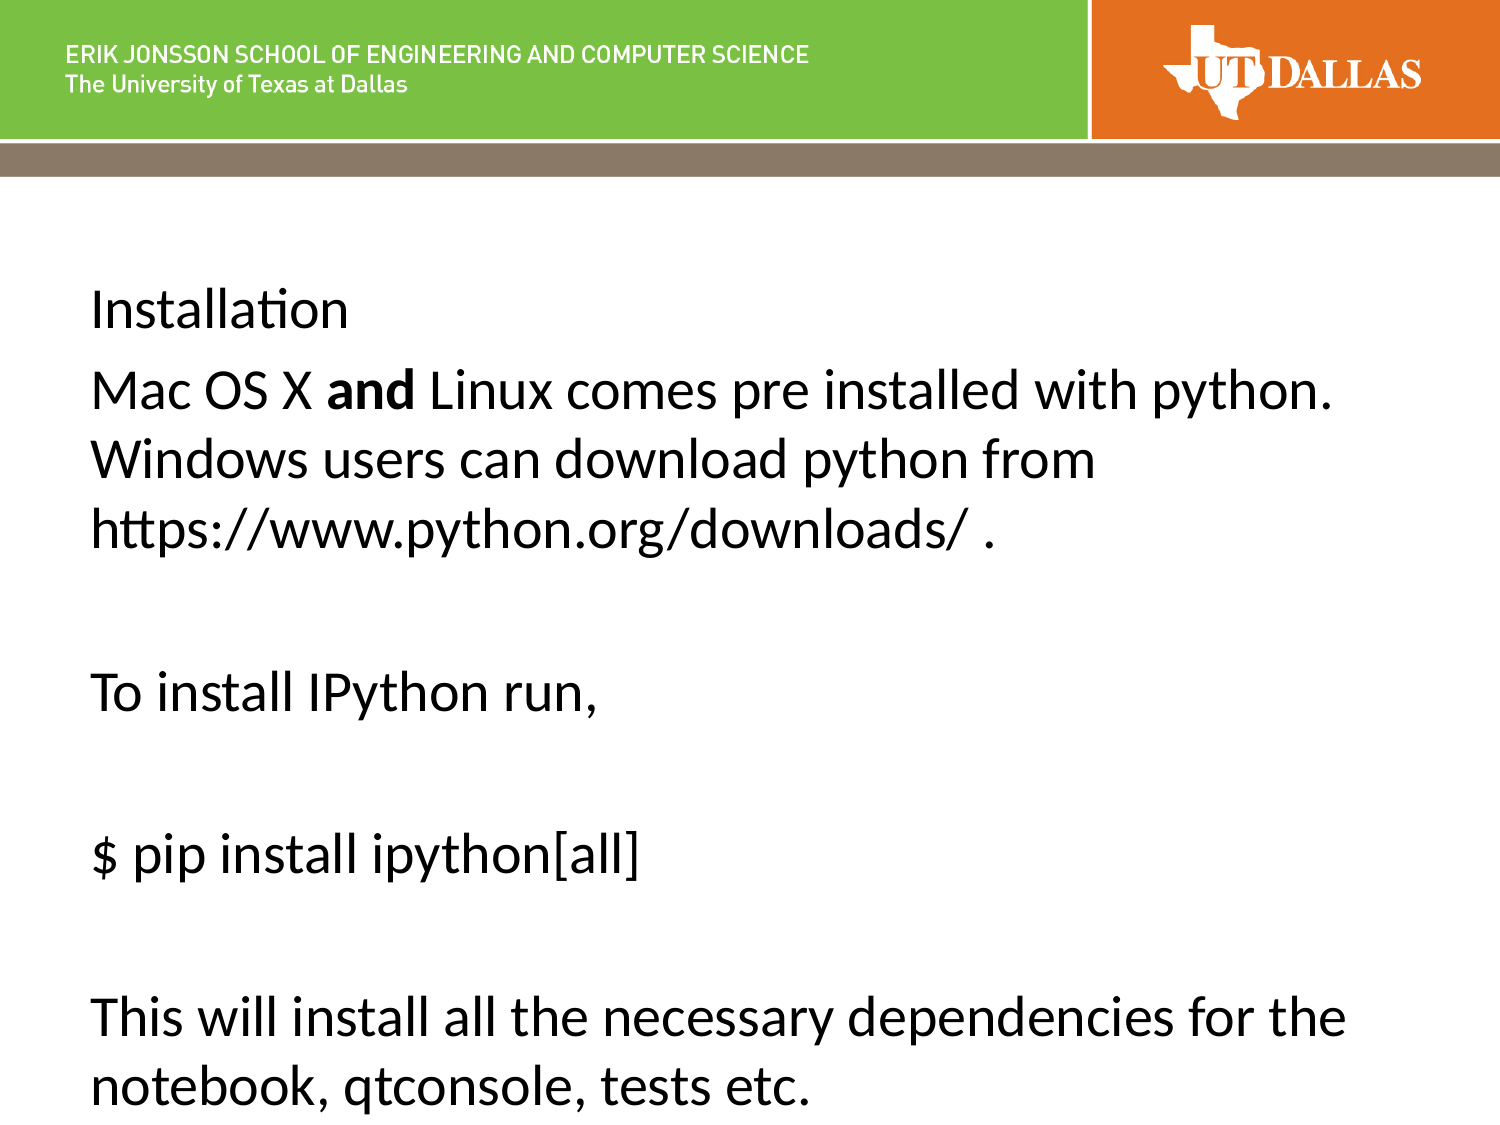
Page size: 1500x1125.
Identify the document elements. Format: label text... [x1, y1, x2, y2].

picture [0, 0, 1500, 1125]
list Installation Mac OS X and Linux comes pre installed with python. Windows users can download python from https://www.python.org/downloads/ . To install IPython run, $ pip install ipython[all] This will install all the necessary dependencies for the notebook, qtconsole, tests etc. [75, 262, 1425, 1125]
